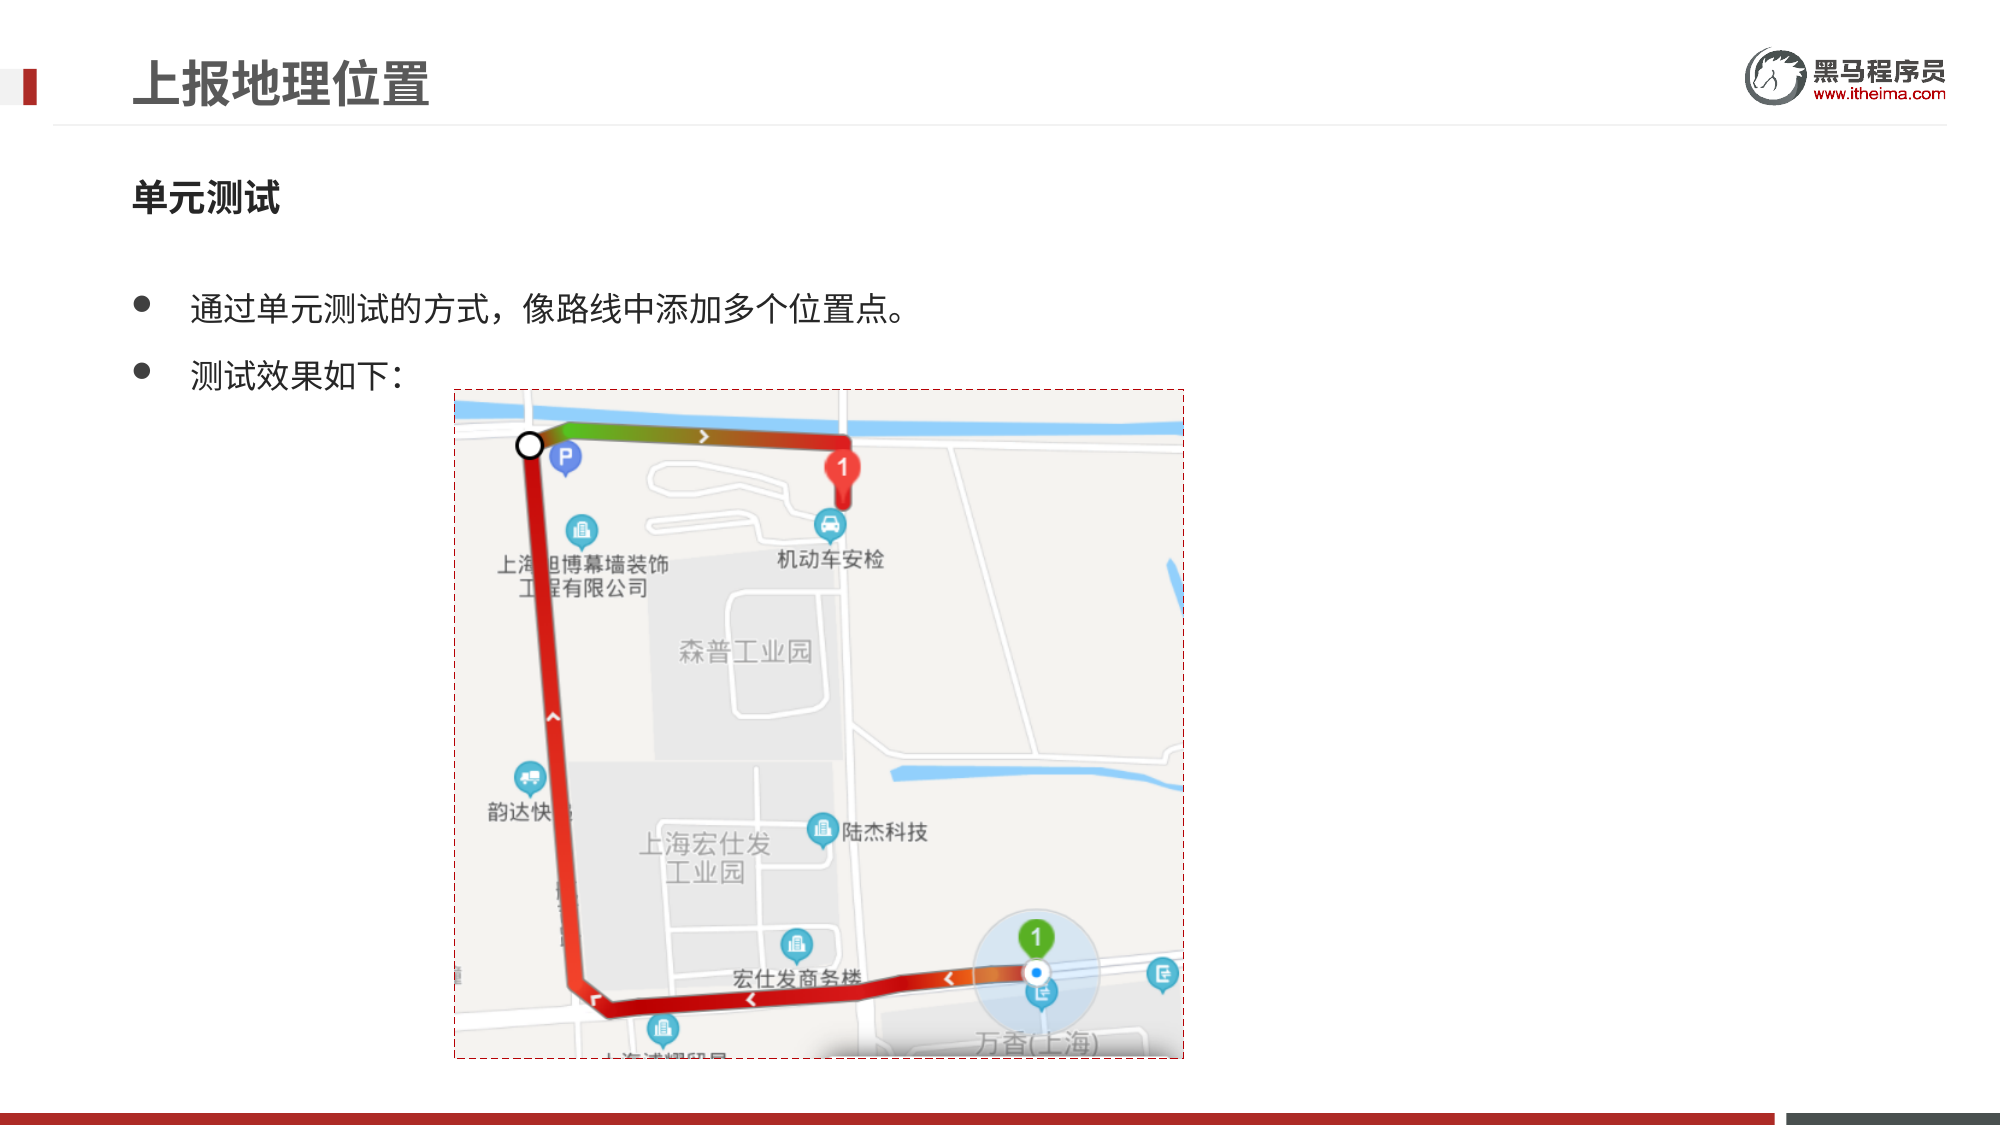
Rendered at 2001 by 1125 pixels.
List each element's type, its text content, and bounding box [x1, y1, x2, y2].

list 单元测试 [116, 154, 1880, 239]
title 上报地理位置 [116, 40, 1556, 125]
picture [453, 389, 1184, 1059]
list 通过单元测试的方式，像路线中添加多个位置点。 测试效果如下： [116, 260, 1880, 390]
picture [1744, 46, 1946, 106]
